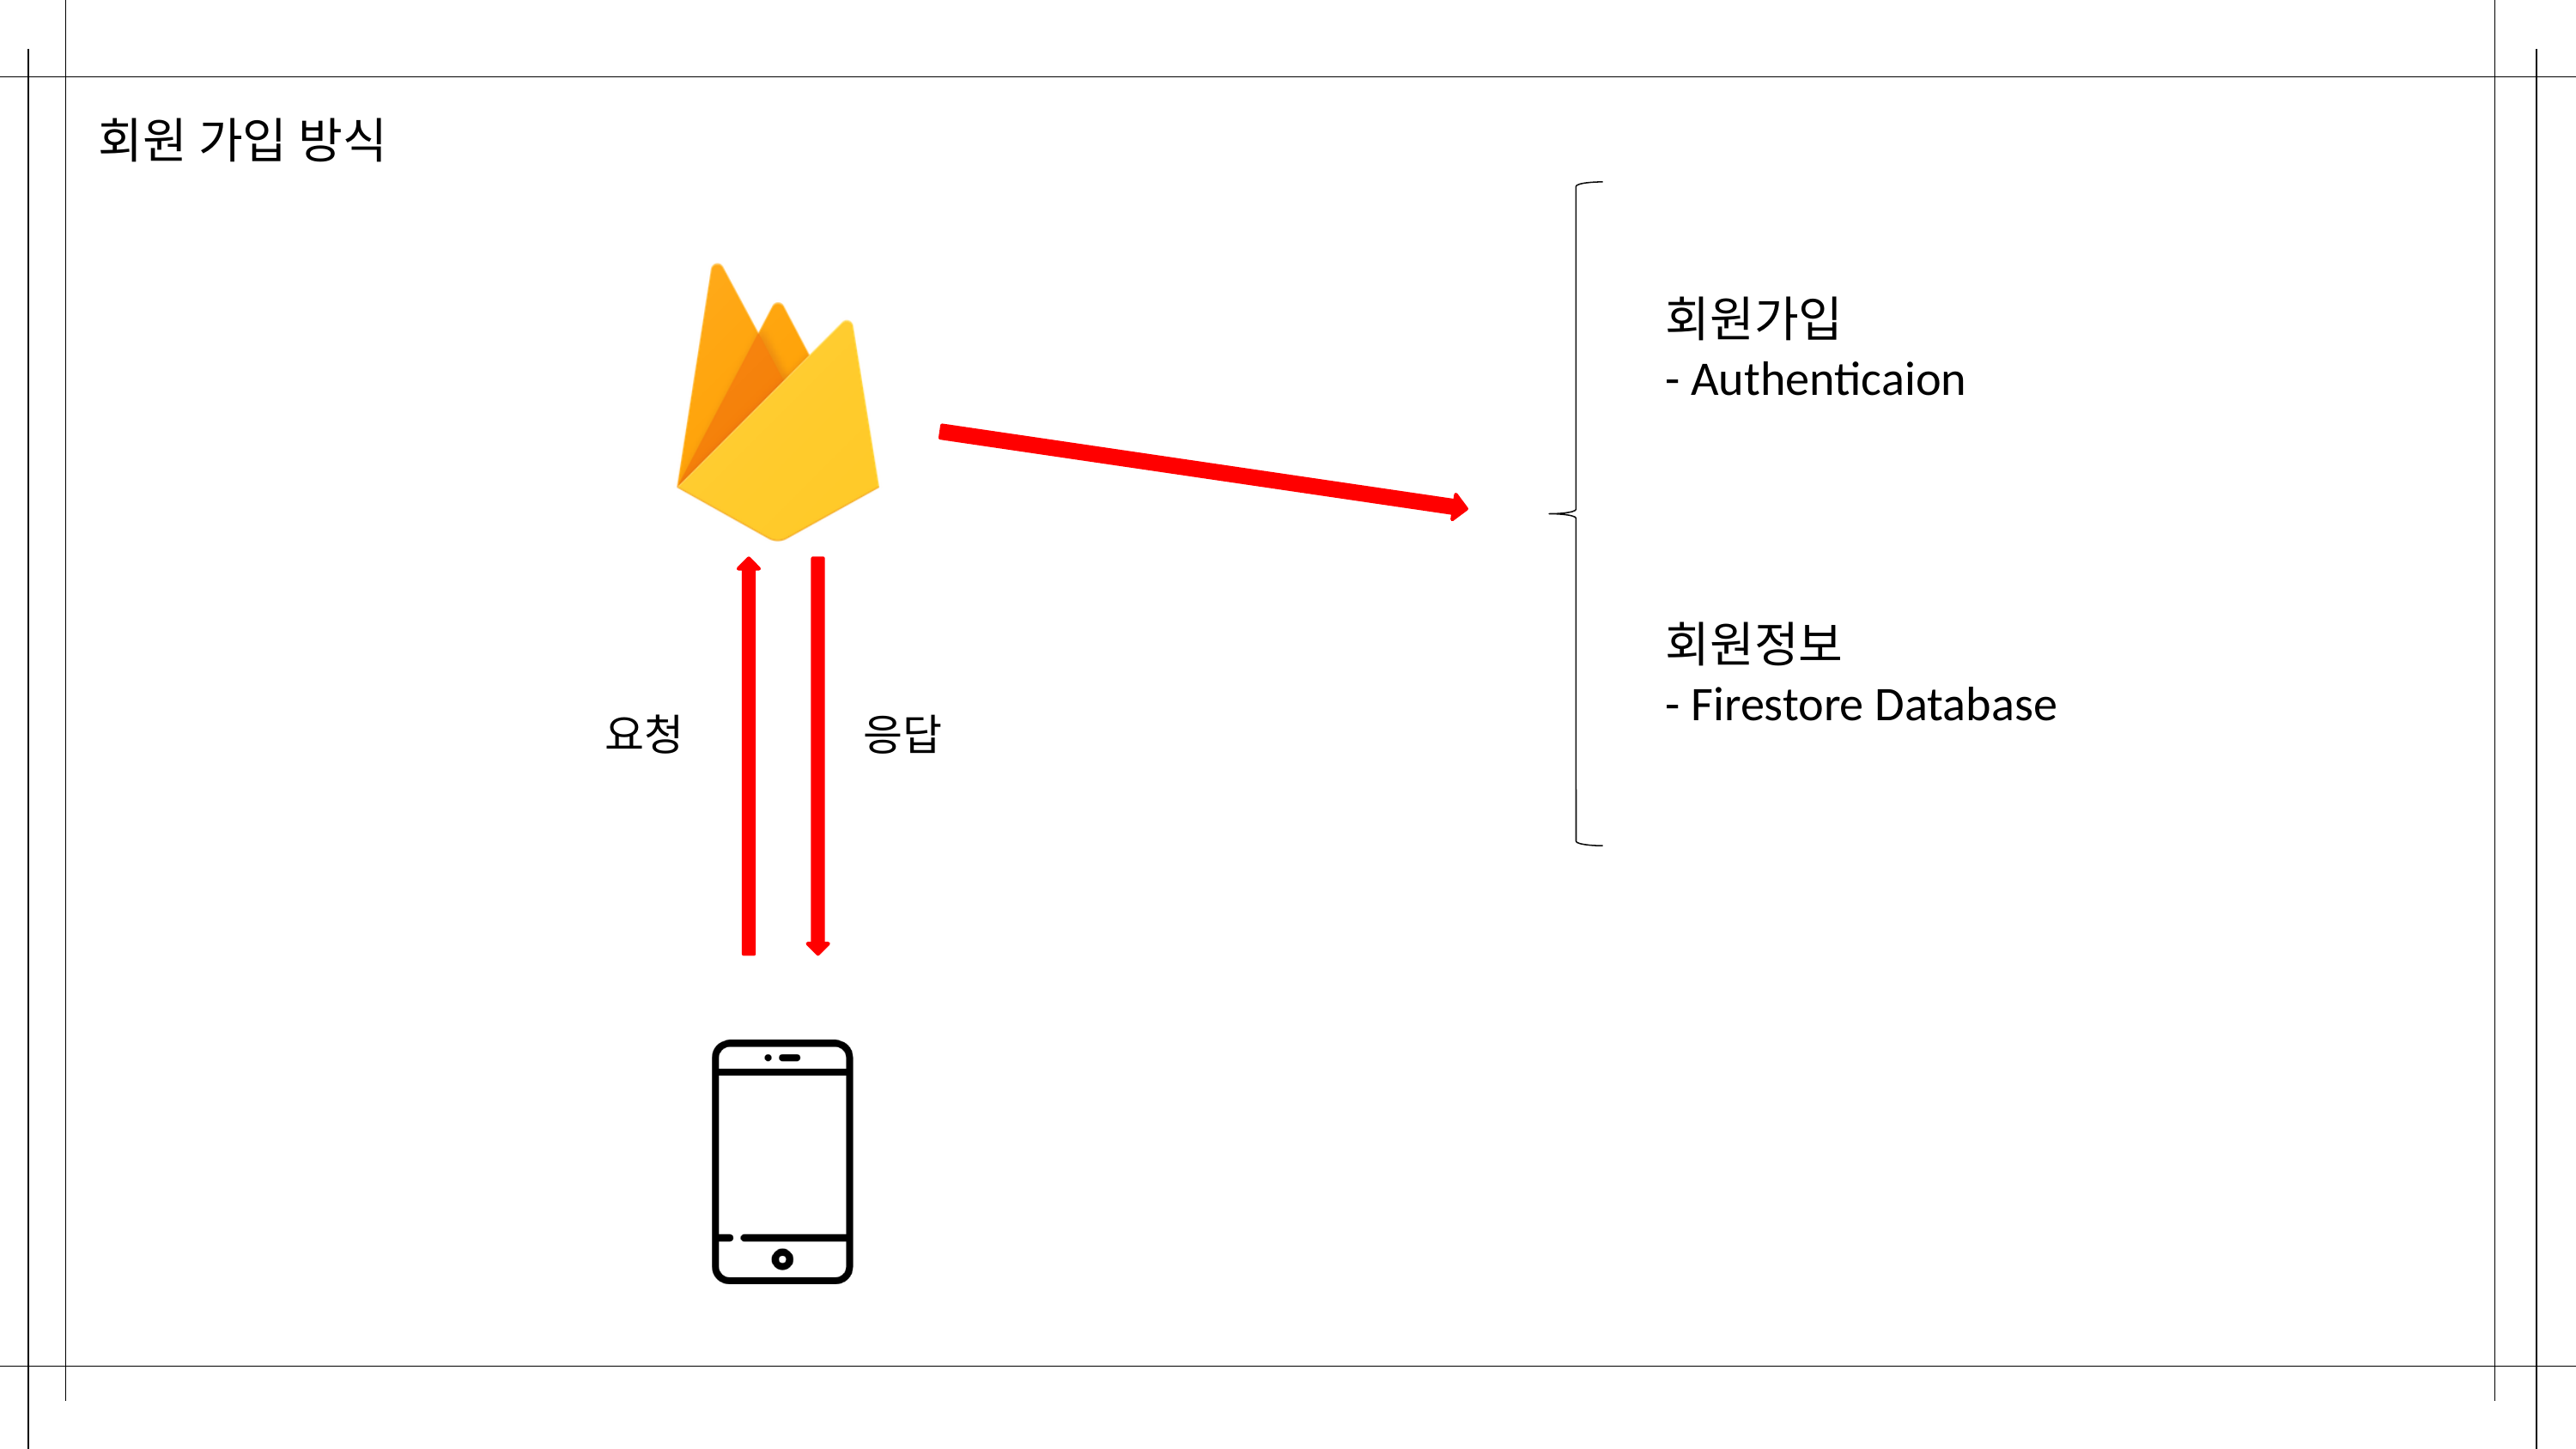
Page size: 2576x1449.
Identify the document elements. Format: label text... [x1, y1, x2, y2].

picture [663, 255, 890, 559]
text_box [940, 425, 1467, 520]
text_box 회원정보 - Firestore Database [1652, 607, 2075, 737]
text_box [807, 566, 829, 955]
text_box 응답 [850, 701, 963, 767]
text_box 회원가입 - Authenticaion [1652, 282, 1984, 412]
text_box 요청 [592, 701, 705, 767]
text_box [738, 566, 759, 955]
text_box [1549, 181, 1603, 846]
text_box 회원 가입 방식 [85, 104, 427, 175]
picture [659, 1040, 905, 1285]
